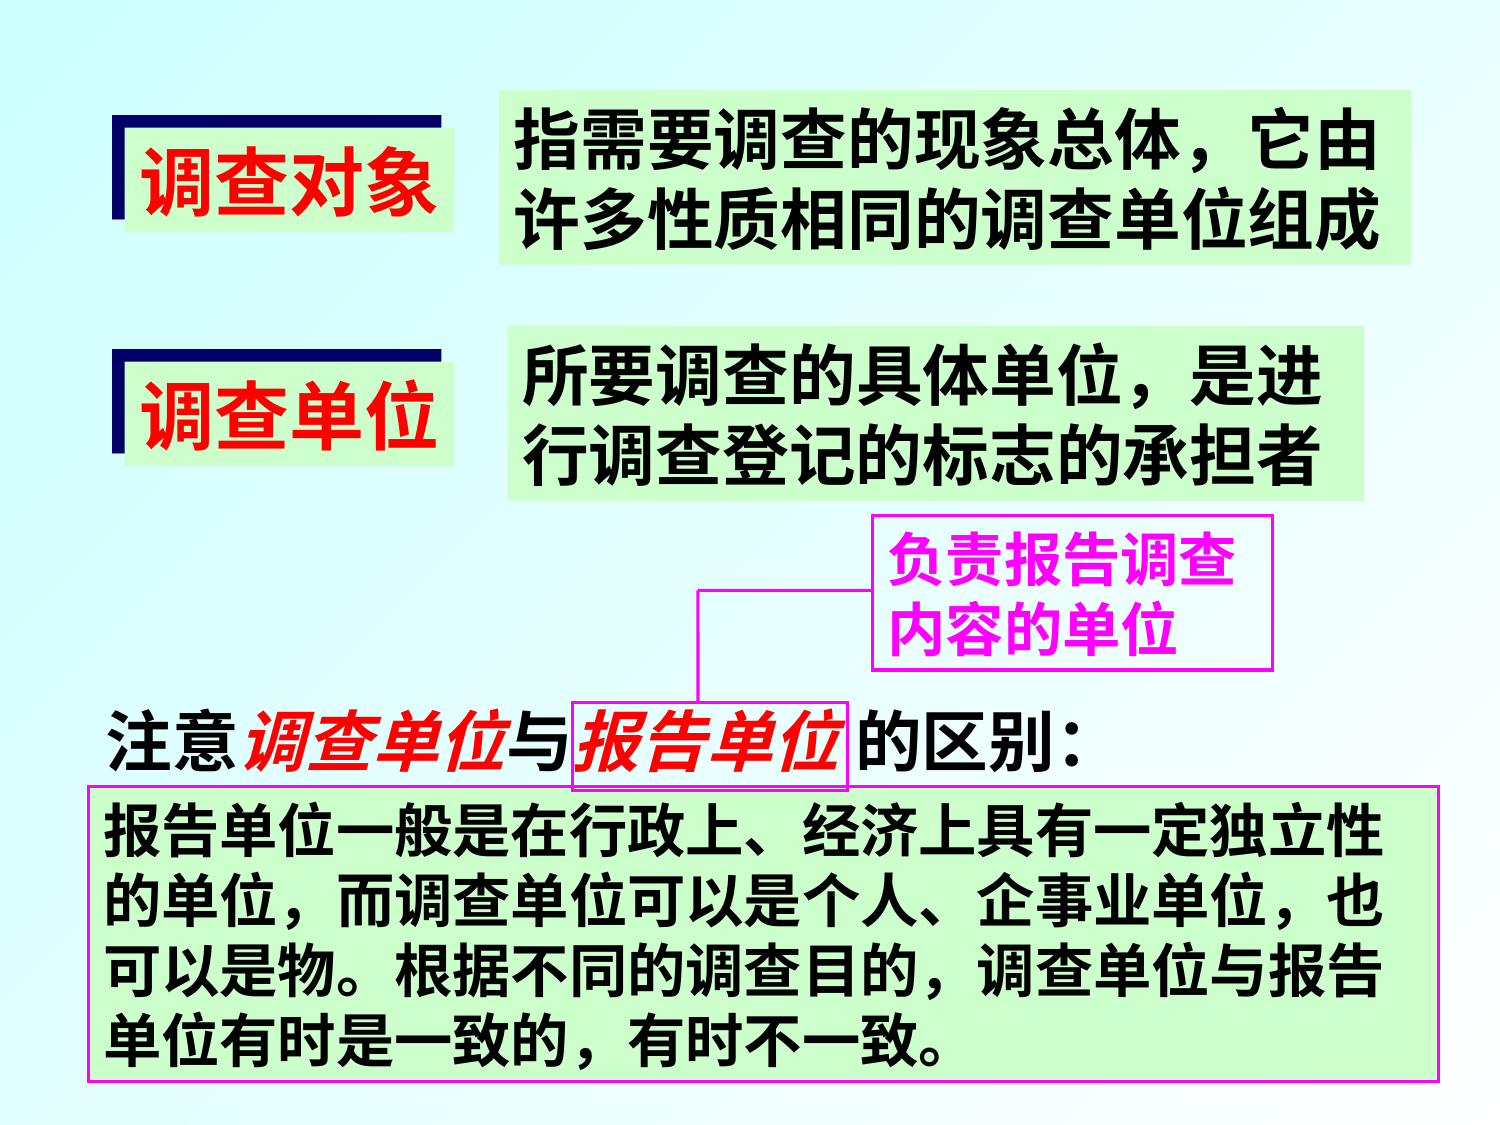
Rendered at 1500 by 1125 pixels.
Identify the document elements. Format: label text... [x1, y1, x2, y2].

text_box 报告单位一般是在行政上、经济上具有一定独立性的单位，而调查单位可以是个人、企事业单位，也可以是物。根据不同的调查目的，调查单位与报告单位有时是一致的，有时不一致。 [88, 786, 1439, 1082]
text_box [572, 515, 1274, 791]
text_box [123, 326, 1365, 502]
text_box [123, 89, 1412, 266]
text_box 注意调查单位与报告单位 的区别： [90, 692, 567, 786]
